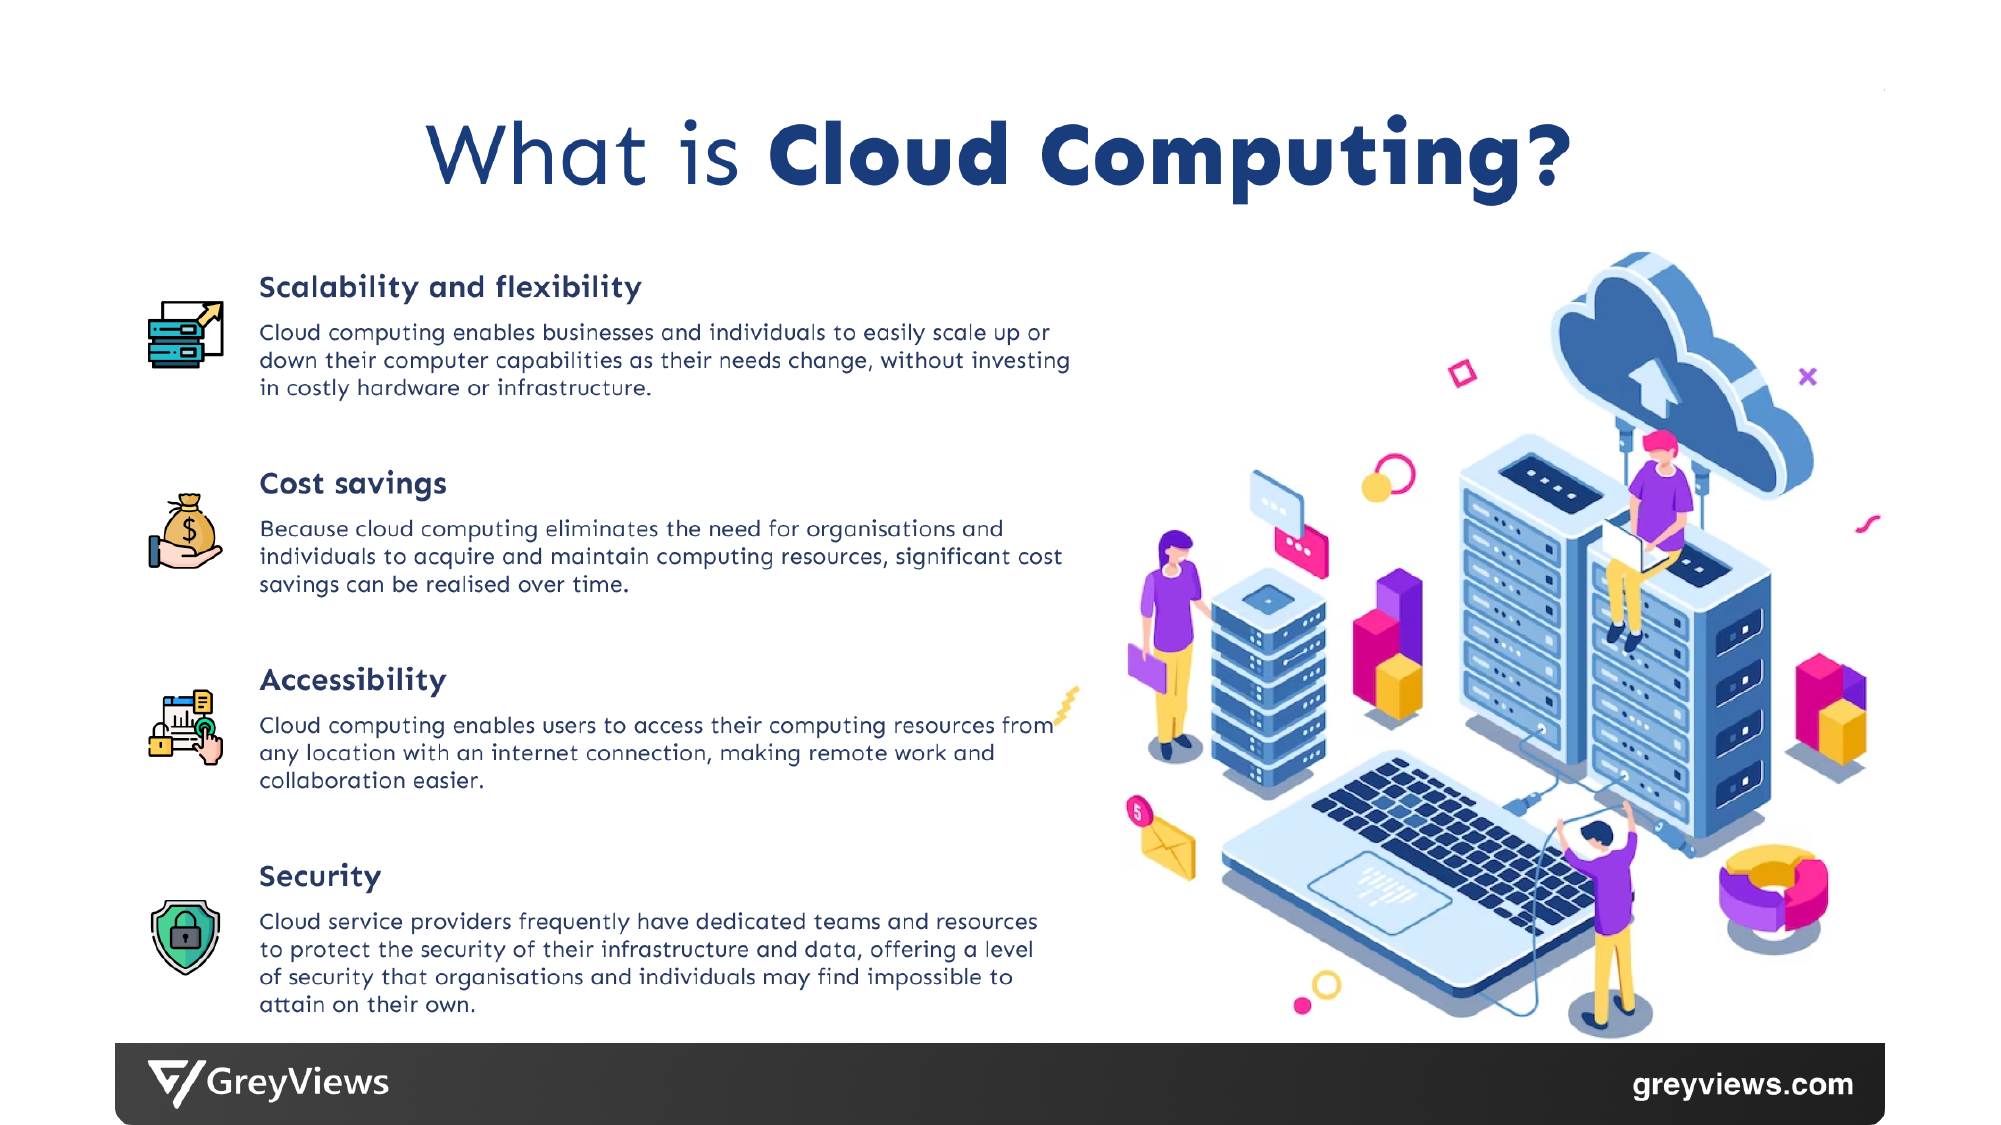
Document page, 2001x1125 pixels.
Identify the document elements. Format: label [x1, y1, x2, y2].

picture [115, 78, 1885, 1125]
